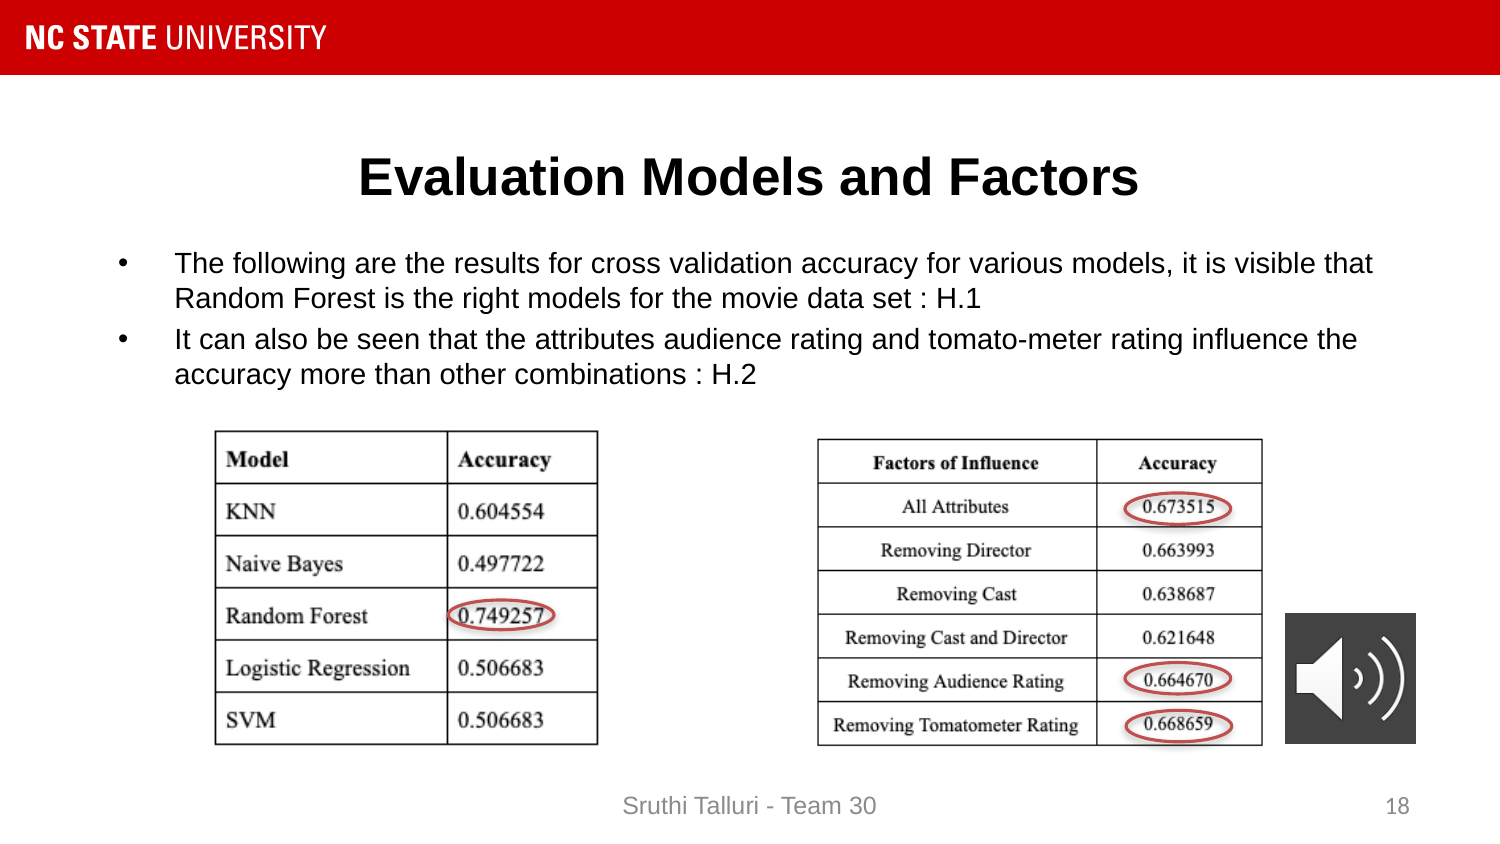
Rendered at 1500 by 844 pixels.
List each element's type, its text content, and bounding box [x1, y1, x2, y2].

list The following are the results for cross validation accuracy for various models, it is visible that Random Forest is the right models for the movie data set : H.1 It can also be seen that the attributes audience rating and tomato-meter rating influence the accuracy more than other combinations : H.2 [103, 237, 1397, 749]
slide_number 18 [1074, 782, 1425, 827]
picture [0, 0, 1500, 75]
picture [803, 431, 1418, 758]
footer Sruthi Talluri - Team 30 [512, 782, 988, 827]
picture [196, 415, 620, 758]
title Evaluation Models and Factors [103, 110, 1397, 215]
